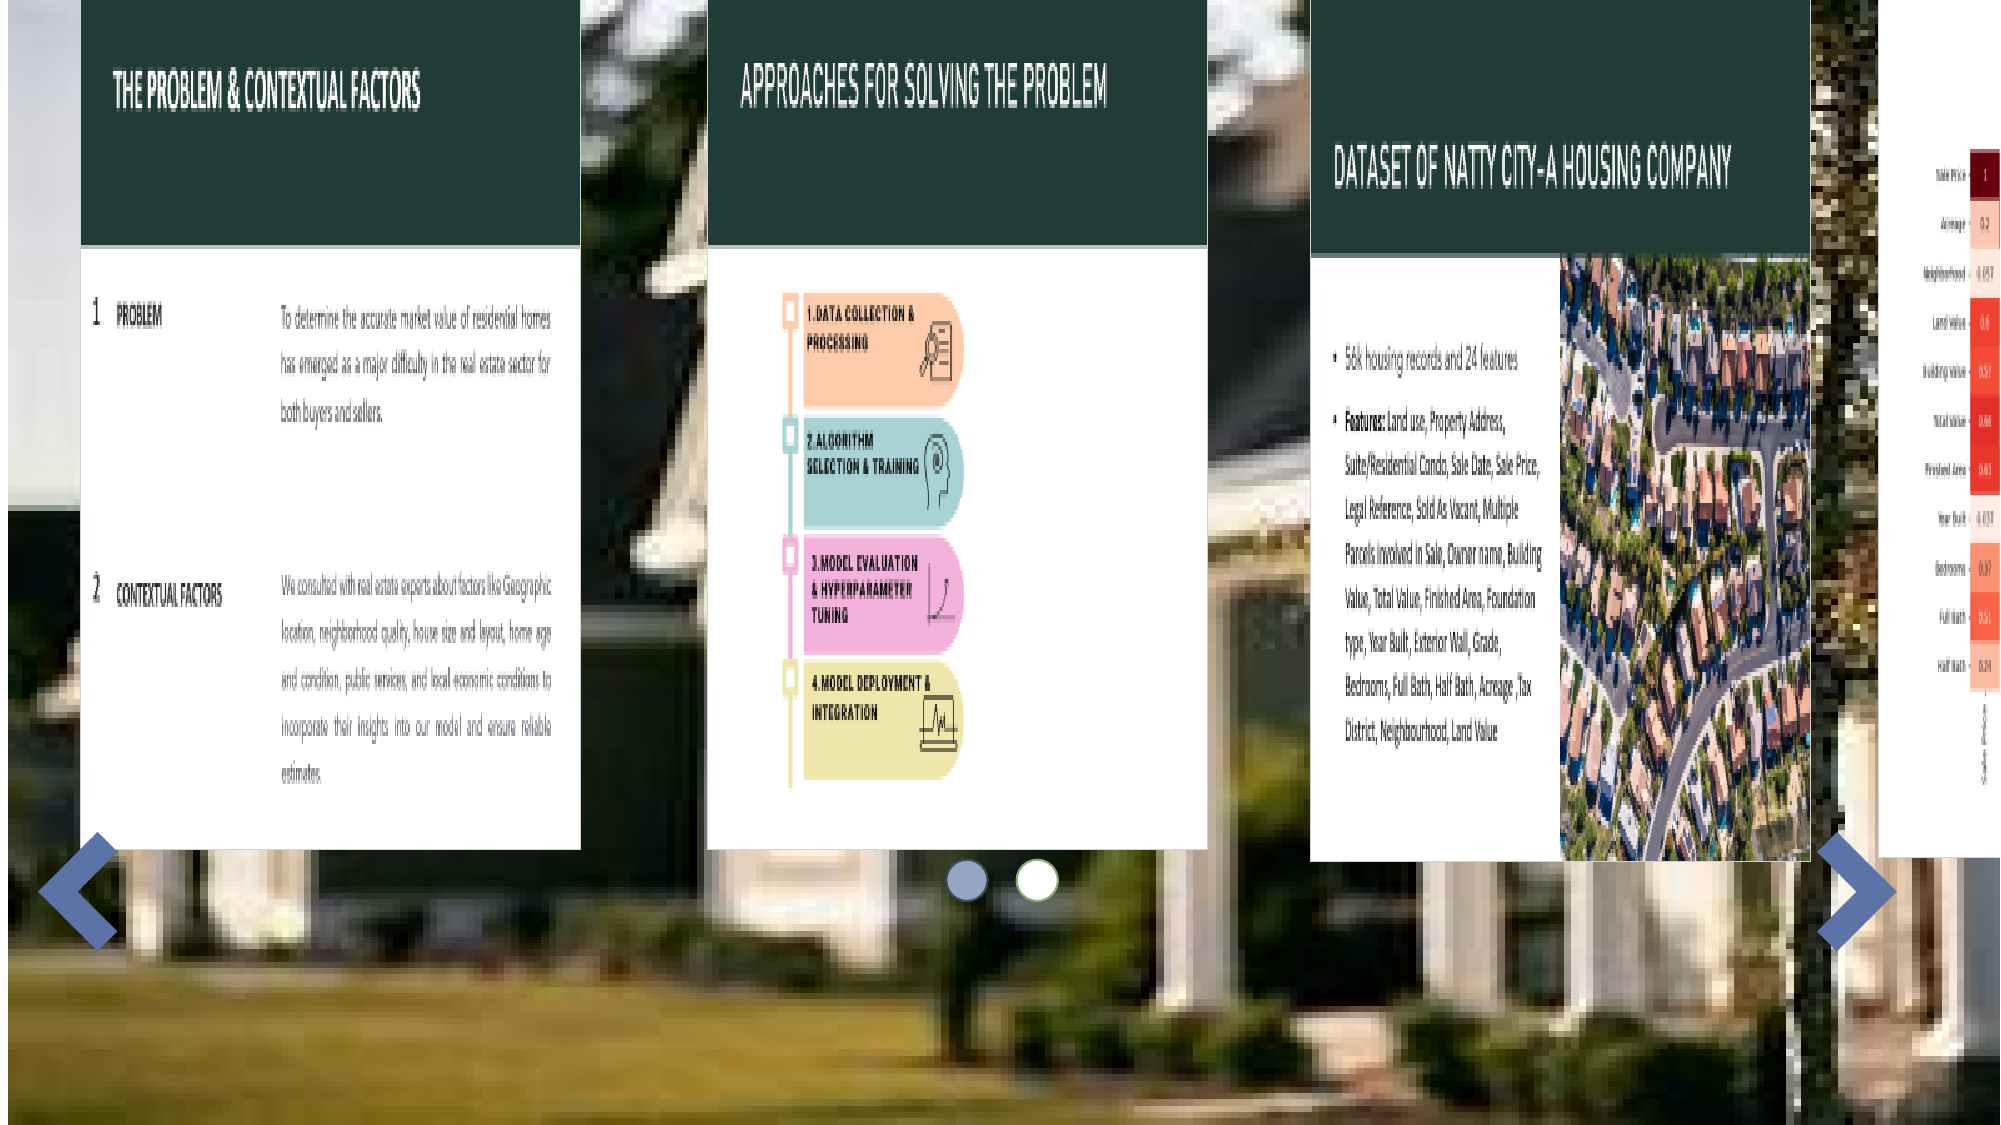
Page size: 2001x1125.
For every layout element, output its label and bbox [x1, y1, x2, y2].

picture [1, 795, 2000, 1125]
text_box [946, 859, 1058, 901]
text_box [0, 292, 2000, 795]
picture [8, 0, 2000, 292]
